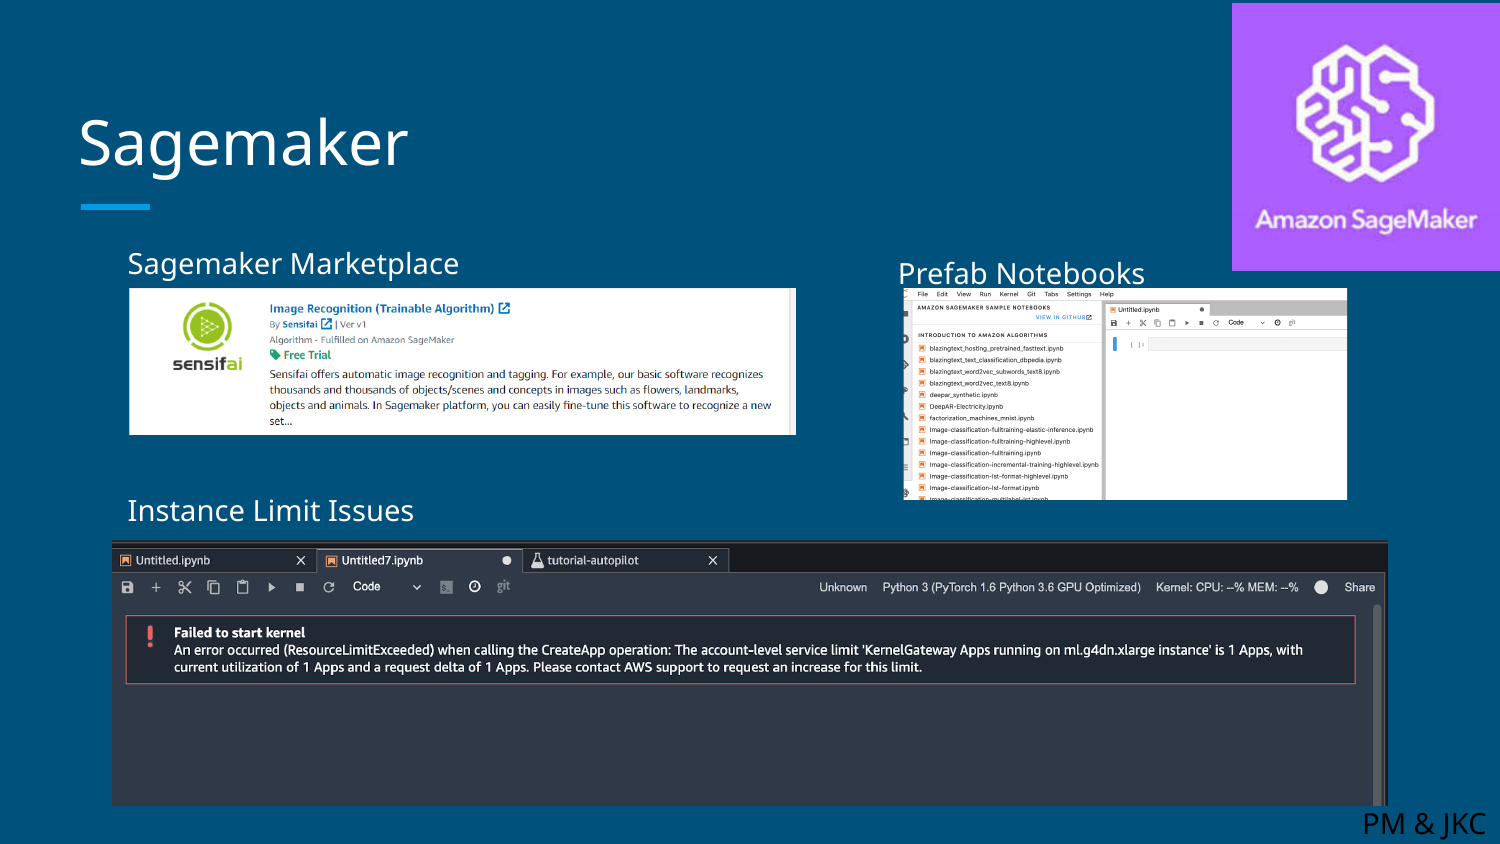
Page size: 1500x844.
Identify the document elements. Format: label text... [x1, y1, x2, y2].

list Prefab Notebooks [922, 235, 1194, 286]
picture [904, 289, 1347, 499]
title Sagemaker [63, 80, 1227, 194]
picture [130, 289, 795, 434]
text_box Sagemaker Marketplace [112, 230, 922, 325]
text_box PM & JKC [1347, 790, 1500, 844]
picture [113, 541, 1387, 805]
picture [1233, 4, 1500, 270]
text_box Instance Limit Issues [112, 477, 744, 533]
